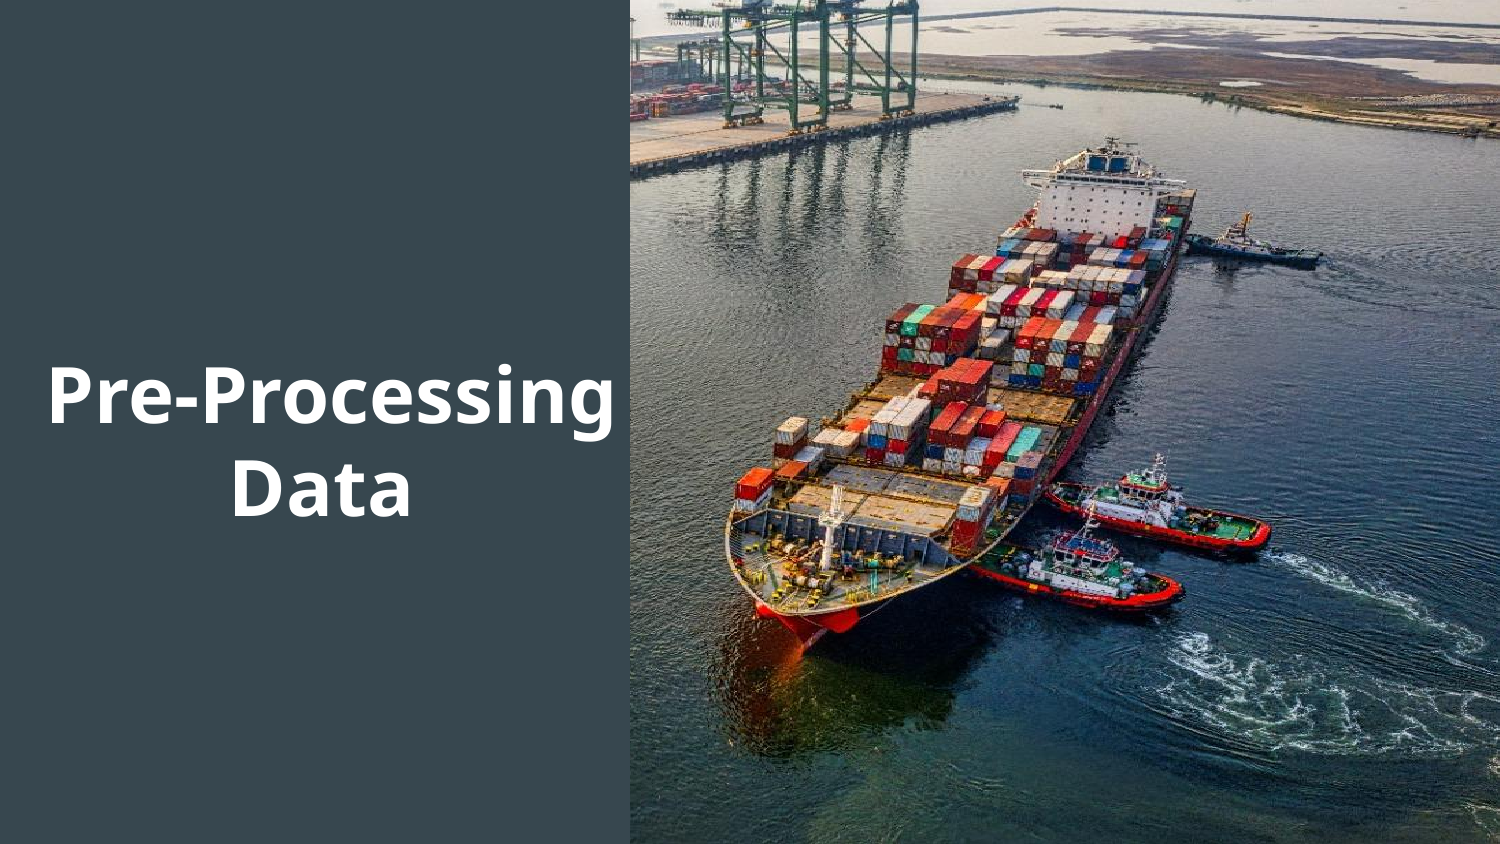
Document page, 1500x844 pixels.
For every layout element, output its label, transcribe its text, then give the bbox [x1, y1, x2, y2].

title Pre-Processing Data [0, 266, 624, 548]
picture [629, 0, 1500, 844]
